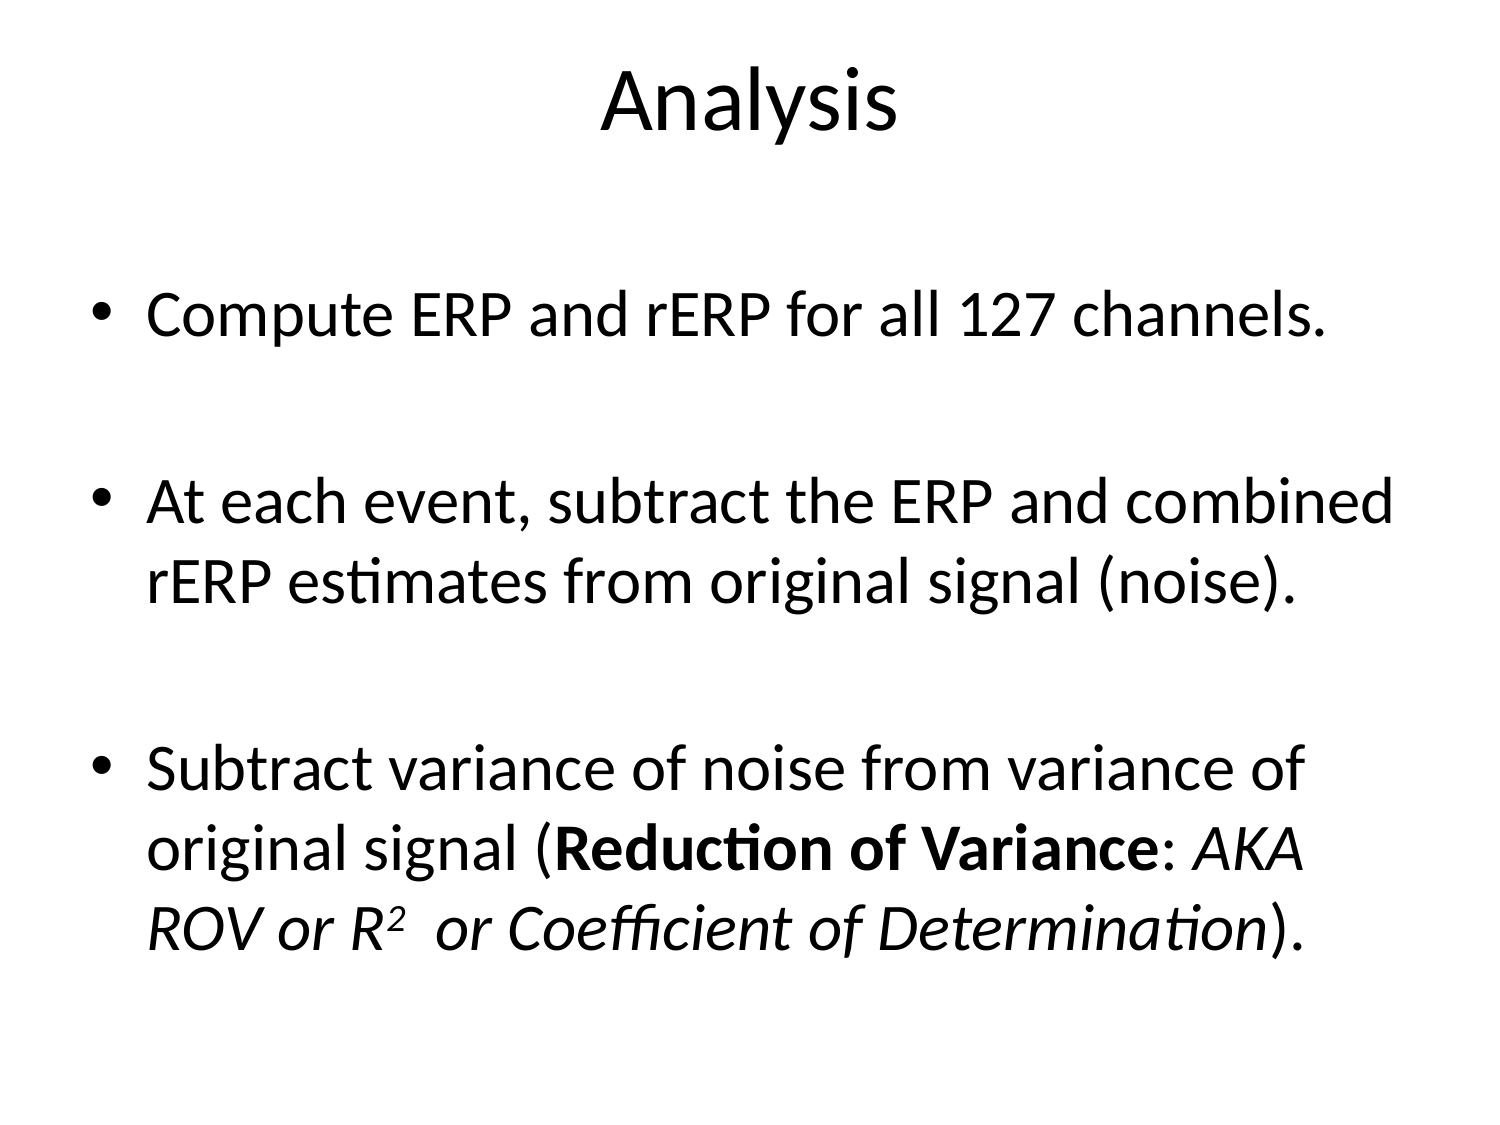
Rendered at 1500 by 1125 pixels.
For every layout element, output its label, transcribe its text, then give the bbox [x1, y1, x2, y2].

title Analysis [75, 0, 1425, 188]
list Compute ERP and rERP for all 127 channels. At each event, subtract the ERP and combined rERP estimates from original signal (noise). Subtract variance of noise from variance of original signal (Reduction of Variance: AKA ROV or R2 or Coefficient of Determination). [75, 262, 1425, 1005]
